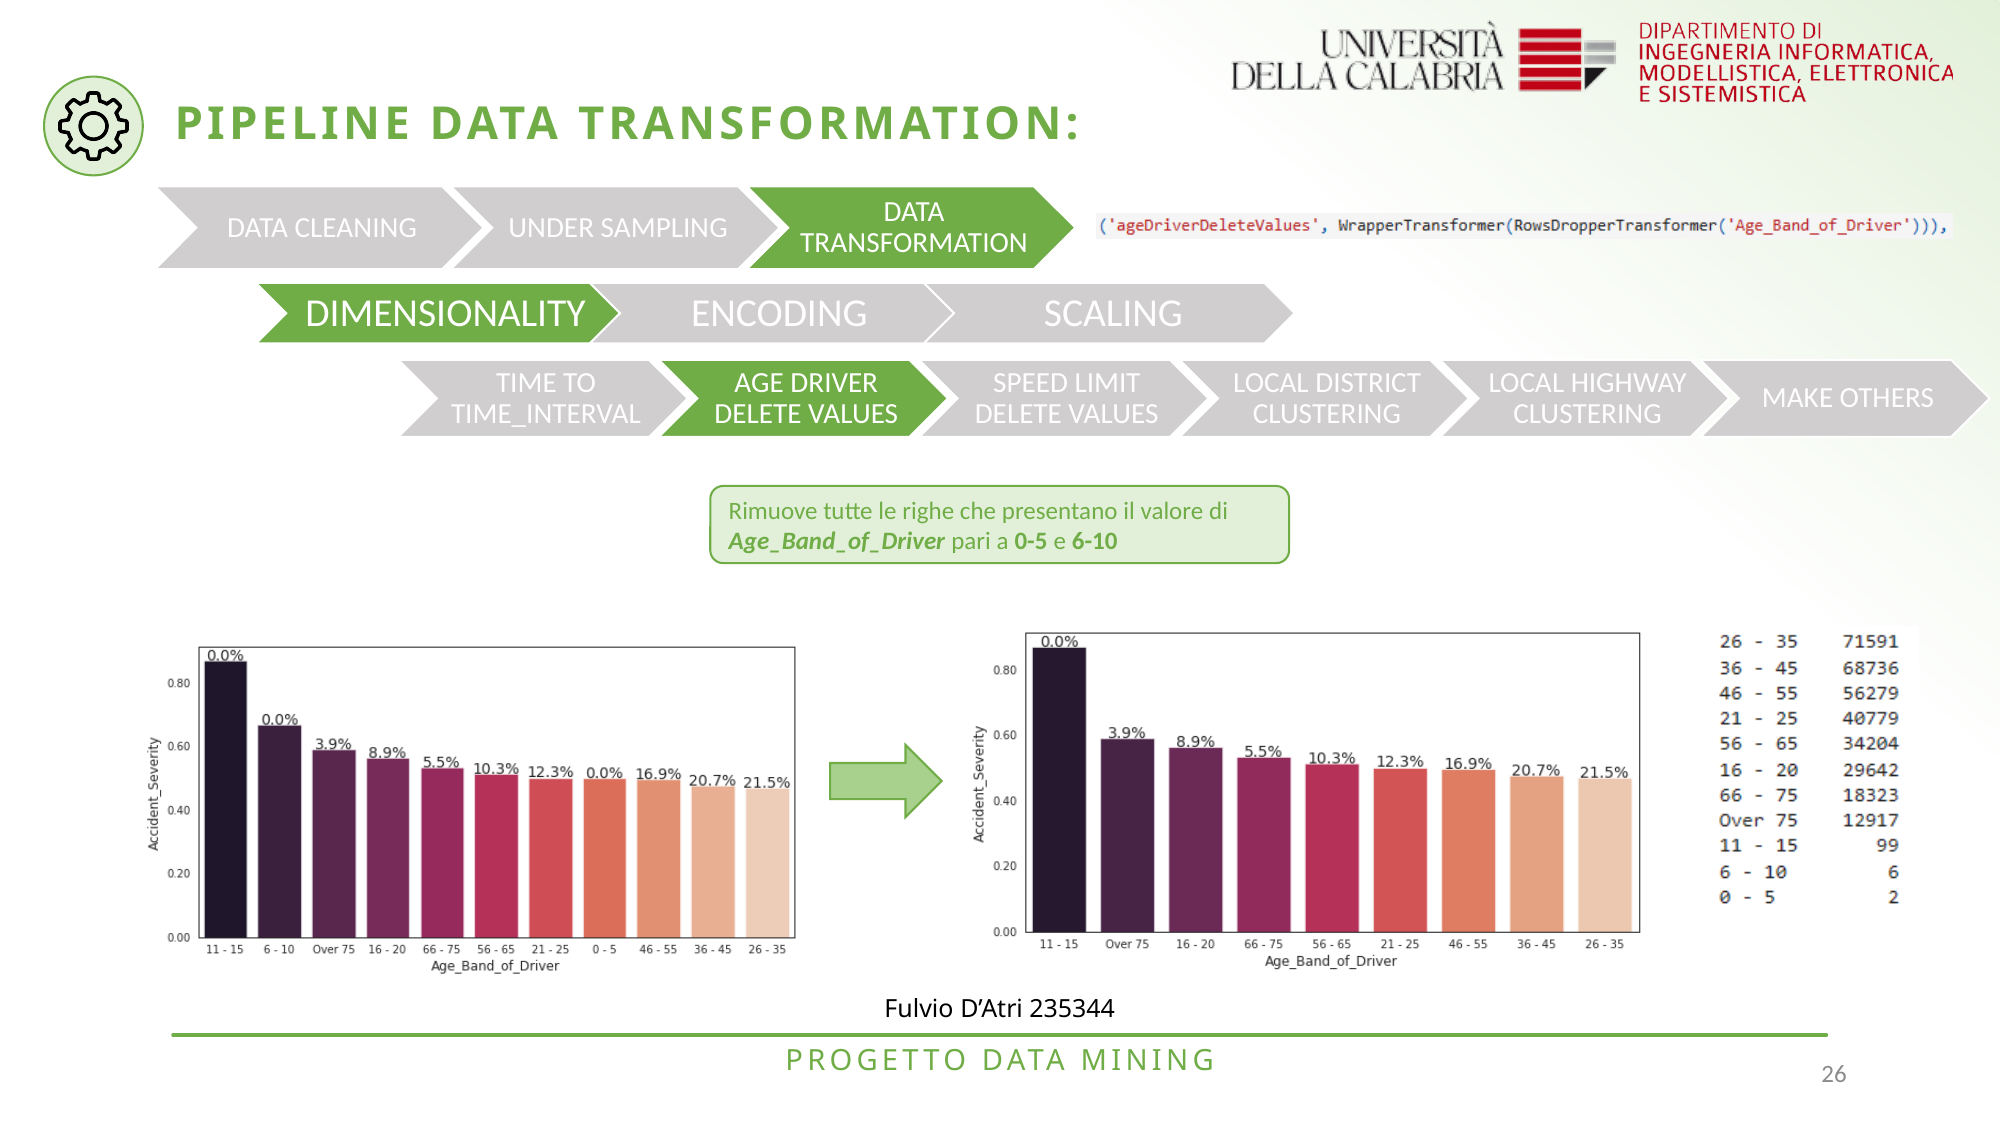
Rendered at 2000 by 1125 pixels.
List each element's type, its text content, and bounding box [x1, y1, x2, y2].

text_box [255, 282, 1295, 344]
text_box Rimuove tutte le righe che presentano il valore di Age_Band_of_Driver pari a 0-5 e 6-10 [709, 484, 1291, 565]
picture [1224, 8, 1953, 107]
picture [1096, 213, 1953, 239]
picture [1704, 626, 1919, 913]
text_box Fulvio D’Atri 235344 [858, 975, 1142, 1033]
picture [143, 636, 804, 978]
text_box Progetto data mining [640, 1036, 1359, 1118]
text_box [397, 359, 1991, 437]
text_box [829, 742, 944, 820]
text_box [154, 186, 1076, 270]
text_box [44, 76, 143, 176]
picture [967, 626, 1648, 978]
text_box PIPELINE DATA Transformation: [154, 90, 1236, 187]
slide_number 26 [1412, 1042, 1862, 1103]
